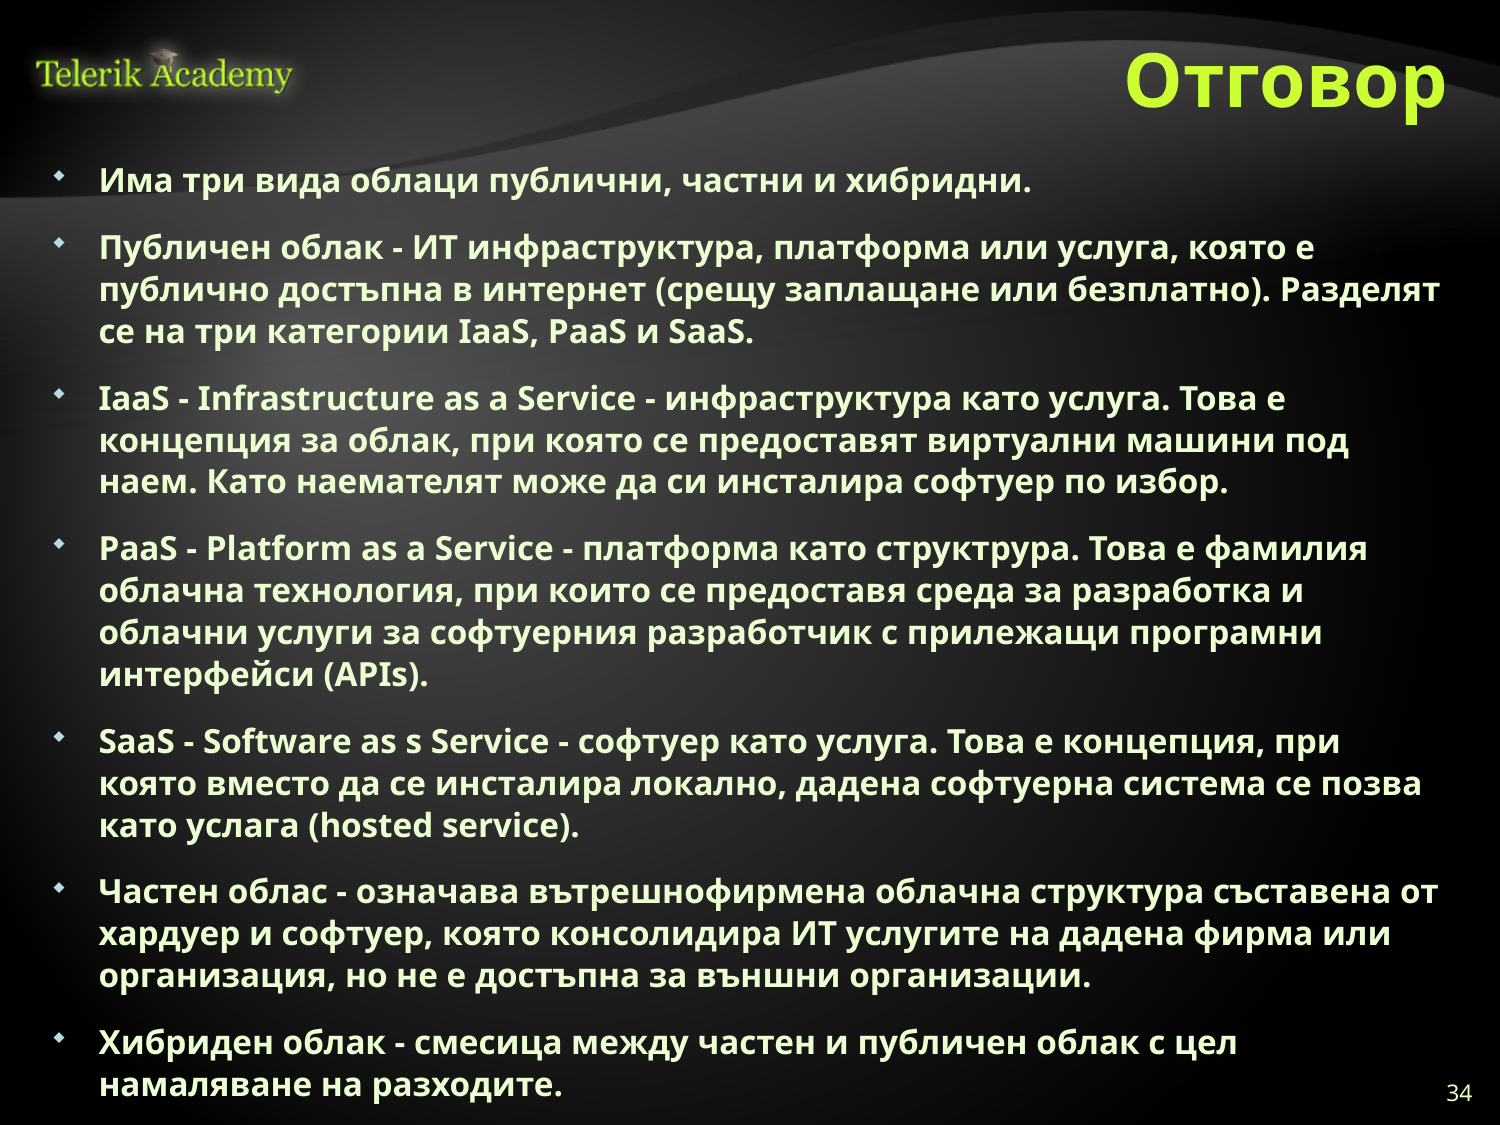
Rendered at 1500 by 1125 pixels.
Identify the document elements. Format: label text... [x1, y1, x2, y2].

list Има три вида облаци публични, частни и хибридни. Публичен облак - ИТ инфраструктура, платформа или услуга, която е публично достъпна в интернет (срещу заплащане или безплатно). Разделят се на три категории IaaS, PaaS и SaaS. IaaS - Infrastructure as a Service - инфраструктура като услуга. Това е концепция за облак, при която се предоставят виртуални машини под наем. Като наемателят може да си инсталира софтуер по избор. PaaS - Platform as a Service - платформа като структрура. Това е фамилия облачна технология, при които се предоставя среда за разработка и облачни услуги за софтуерния разработчик с прилежащи програмни интерфейси (APIs). SaaS - Software as s Service - софтуер като услуга. Това е концепция, при която вместо да се инсталира локално, дадена софтуерна система се позва като услага (hosted service). Частен облас - означава вътрешнофирмена облачна структура съставена от хардуер и софтуер, която консолидира ИТ услугите на дадена фирма или организация, но не е достъпна за външни организации. Хибриден облак - смесица между частен и публичен облак с цел намаляване на разходите. [37, 149, 1463, 1075]
slide_number 34 [1412, 1074, 1488, 1113]
title Отговор [300, 12, 1463, 149]
picture [0, 0, 1500, 1125]
